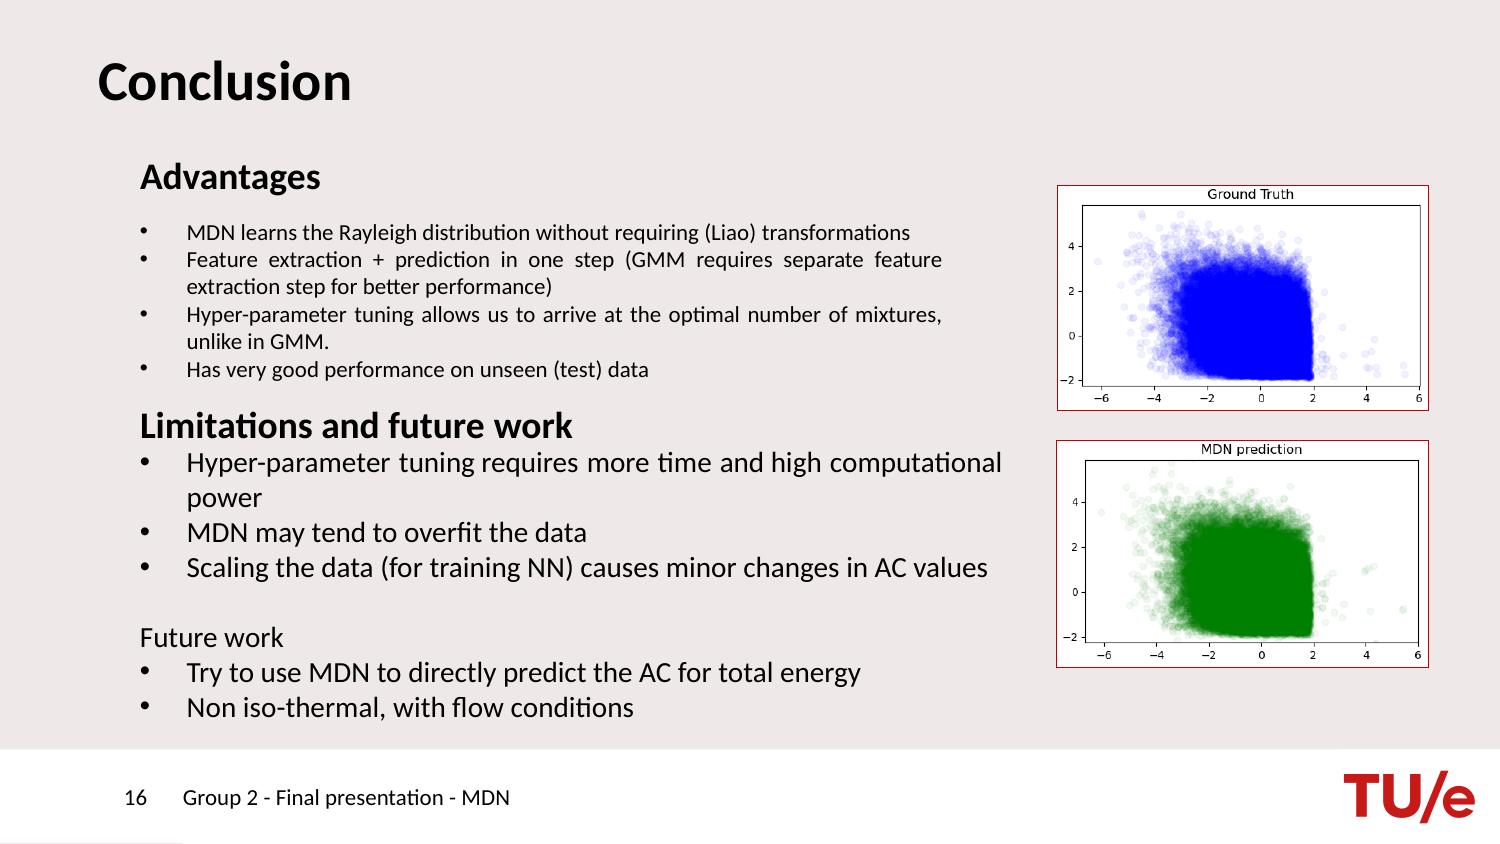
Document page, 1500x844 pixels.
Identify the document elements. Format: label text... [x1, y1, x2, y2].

picture [1057, 185, 1429, 411]
picture [1339, 749, 1500, 844]
text_box Advantages [125, 144, 575, 205]
text_box MDN learns the Rayleigh distribution without requiring (Liao) transformations Feature extraction + prediction in one step (GMM requires separate feature extraction step for better performance) Hyper-parameter tuning allows us to arrive at the optimal number of mixtures, unlike in GMM. Has very good performance on unseen (test) data [124, 209, 958, 390]
text_box Limitations and future work​ [125, 393, 756, 454]
slide_number 16 [0, 749, 183, 844]
text_box Hyper-parameter tuning requires more time and high computational power MDN may tend to overfit the data Scaling the data (for training NN) causes minor changes in AC values Future work Try to use MDN to directly predict the AC for total energy Non iso-thermal, with flow conditions [124, 436, 1018, 841]
footer Group 2 - Final presentation - MDN [183, 749, 1339, 844]
title Conclusion [98, 55, 1338, 145]
picture [1056, 440, 1429, 668]
